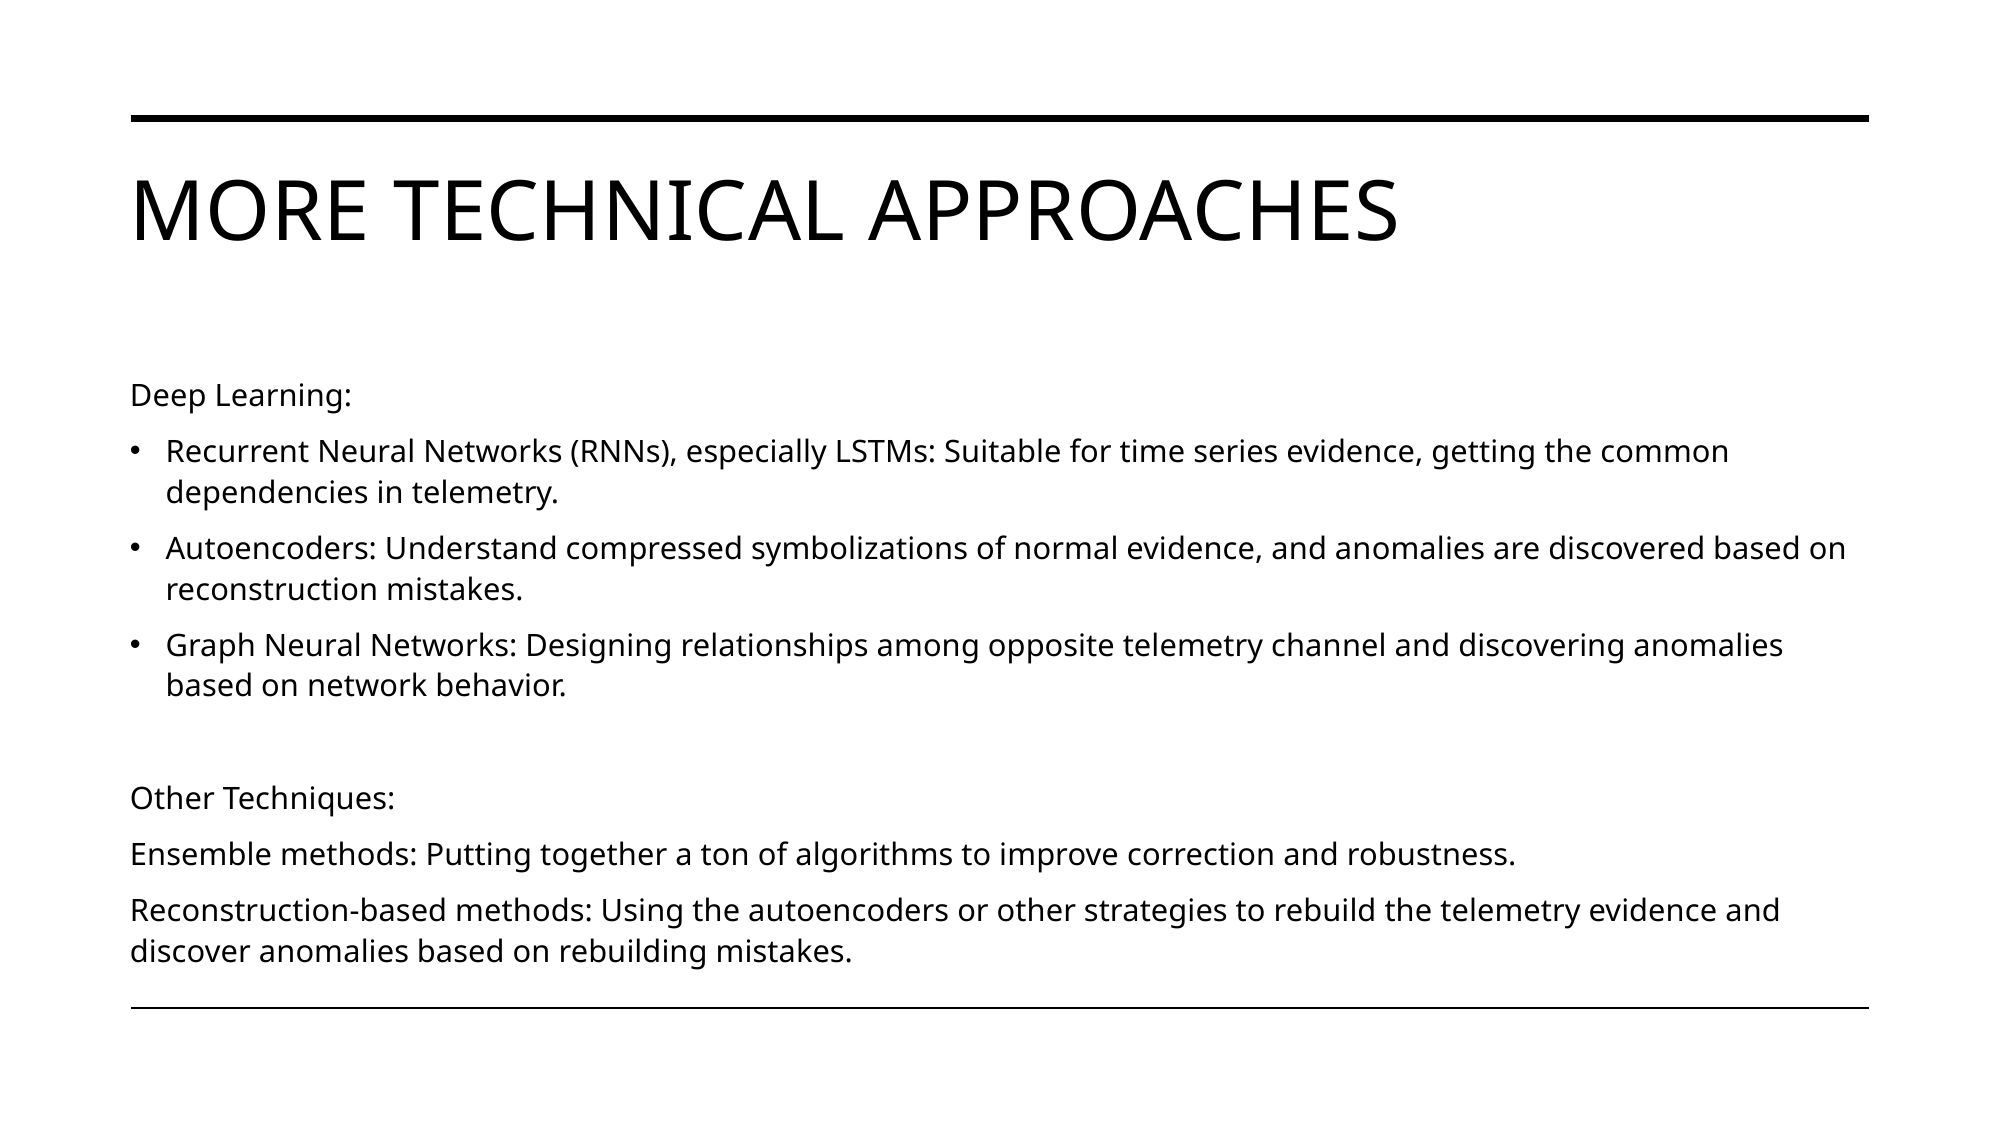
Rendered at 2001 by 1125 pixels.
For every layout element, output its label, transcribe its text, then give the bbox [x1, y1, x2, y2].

list Deep Learning: Recurrent Neural Networks (RNNs), especially LSTMs: Suitable for time series evidence, getting the common dependencies in telemetry. Autoencoders: Understand compressed symbolizations of normal evidence, and anomalies are discovered based on reconstruction mistakes. Graph Neural Networks: Designing relationships among opposite telemetry channel and discovering anomalies based on network behavior. Other Techniques: Ensemble methods: Putting together a ton of algorithms to improve correction and robustness. Reconstruction-based methods: Using the autoencoders or other strategies to rebuild the telemetry evidence and discover anomalies based on rebuilding mistakes. [114, 364, 1869, 978]
title More technical Approaches [114, 149, 1869, 364]
